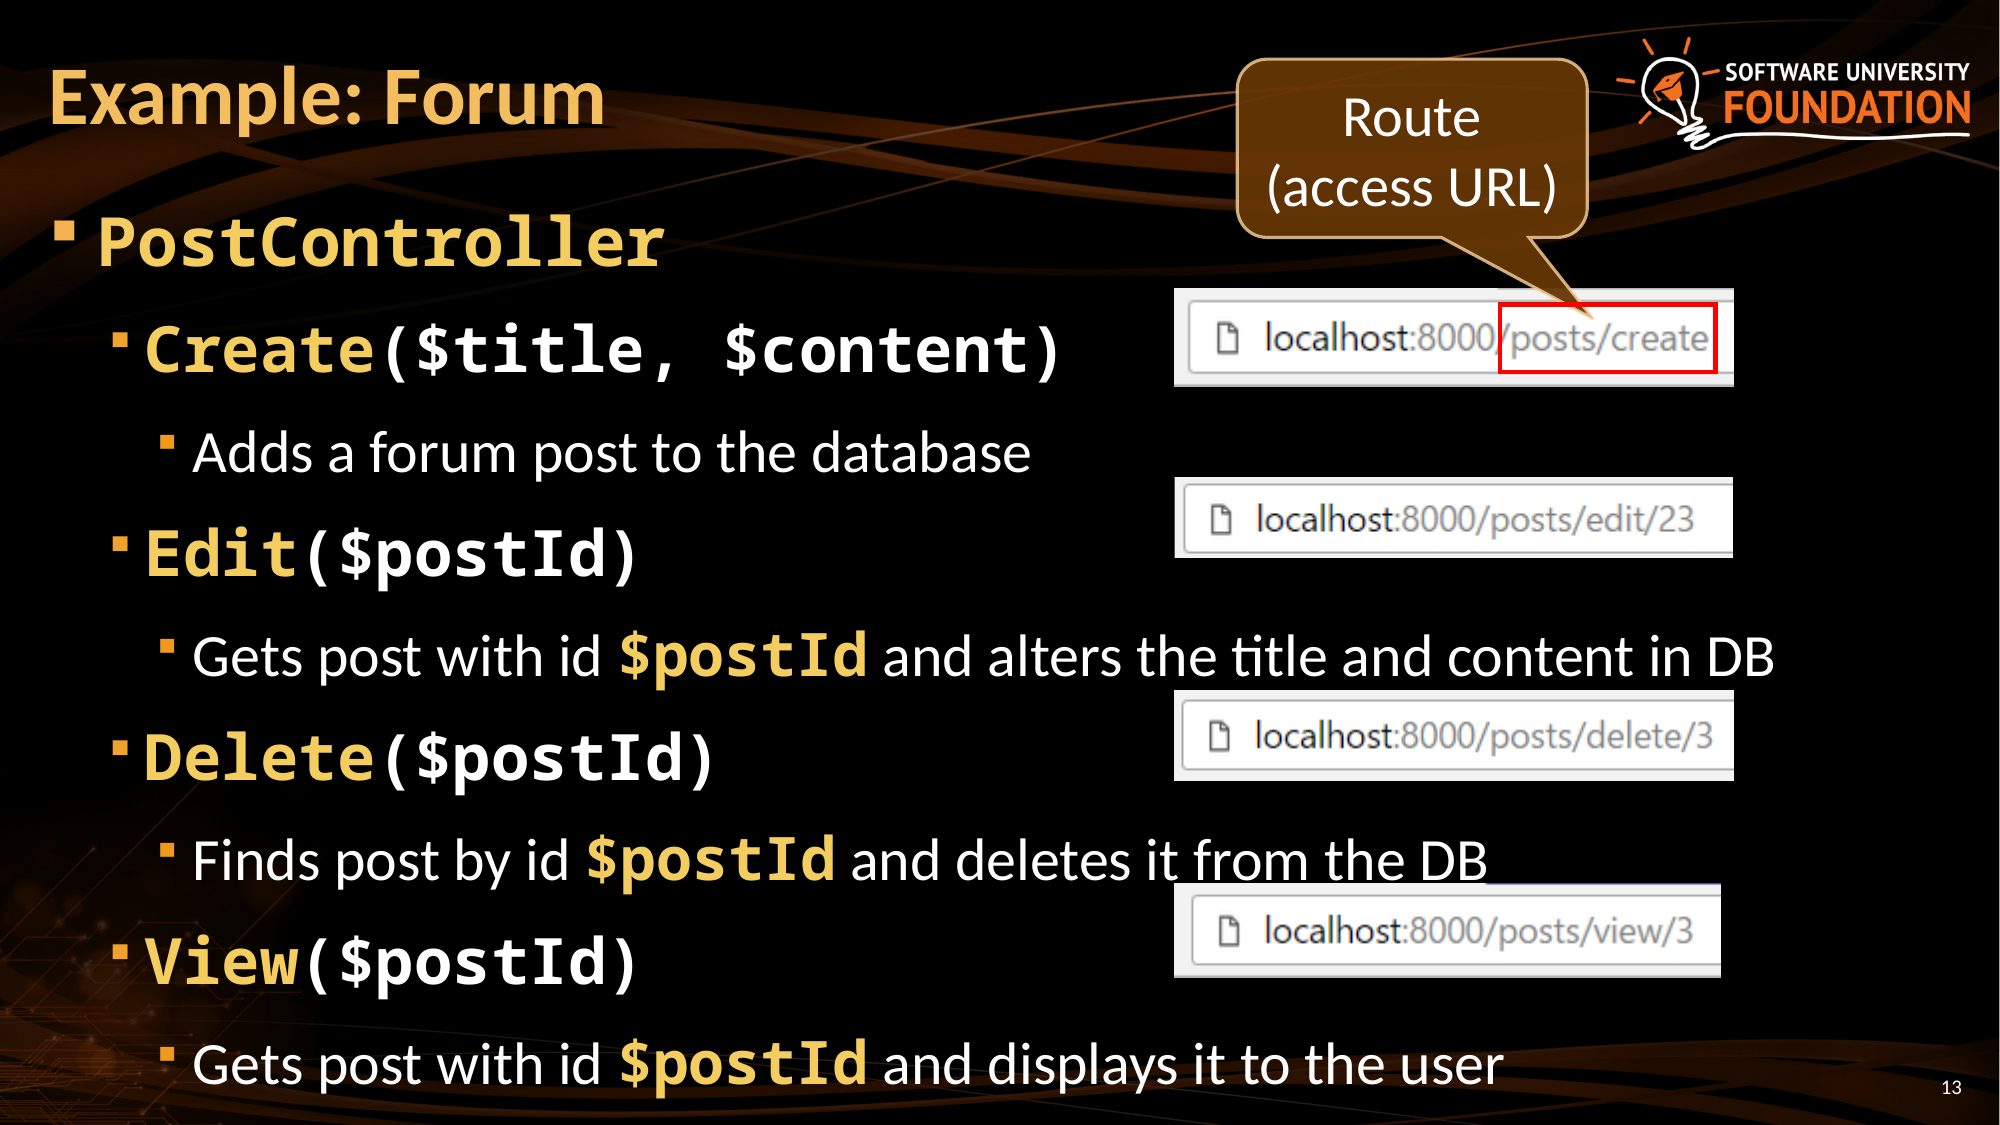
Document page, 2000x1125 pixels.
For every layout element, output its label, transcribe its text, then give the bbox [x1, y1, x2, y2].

title Example: Forum [30, 6, 1602, 189]
list PostController Create($title, $content) Adds a forum post to the database Edit($postId) Gets post with id $postId and alters the title and content in DB Delete($postId) Finds post by id $postId and deletes it from the DB View($postId) Gets post with id $postId and displays it to the user [31, 188, 1968, 1103]
picture [0, 0, 2000, 1125]
text_box Route (access URL) [1236, 58, 1589, 288]
